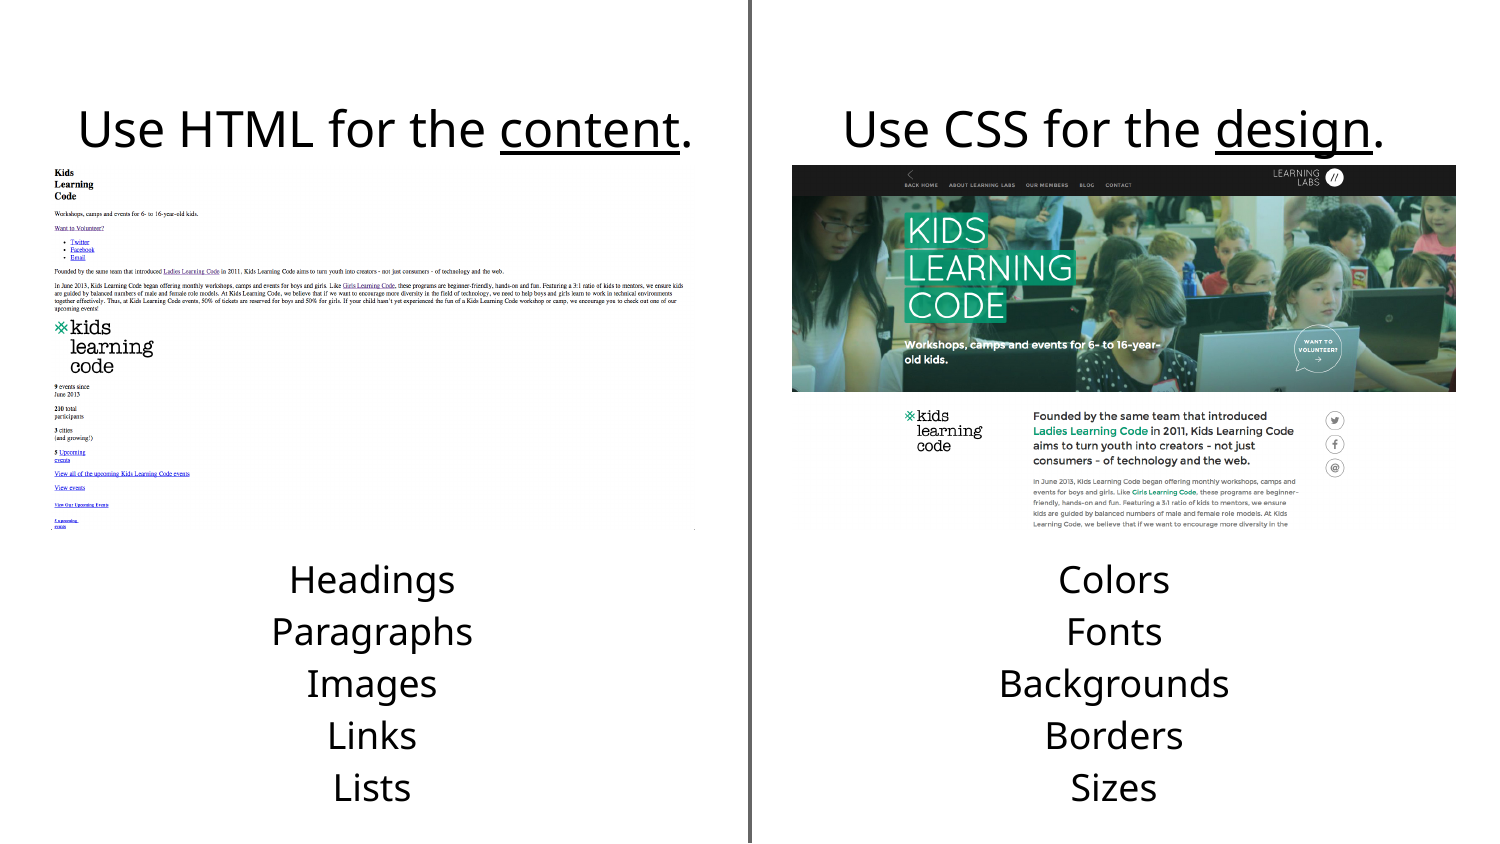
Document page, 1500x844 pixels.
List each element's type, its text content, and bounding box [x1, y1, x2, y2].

text_box Use HTML for the content. [38, 64, 733, 160]
picture [792, 165, 1456, 530]
picture [50, 165, 696, 530]
text_box Headings Paragraphs Images Links Lists [103, 538, 642, 844]
text_box Use CSS for the design. [778, 58, 1450, 166]
text_box Colors Fonts Backgrounds Borders Sizes [845, 538, 1384, 844]
